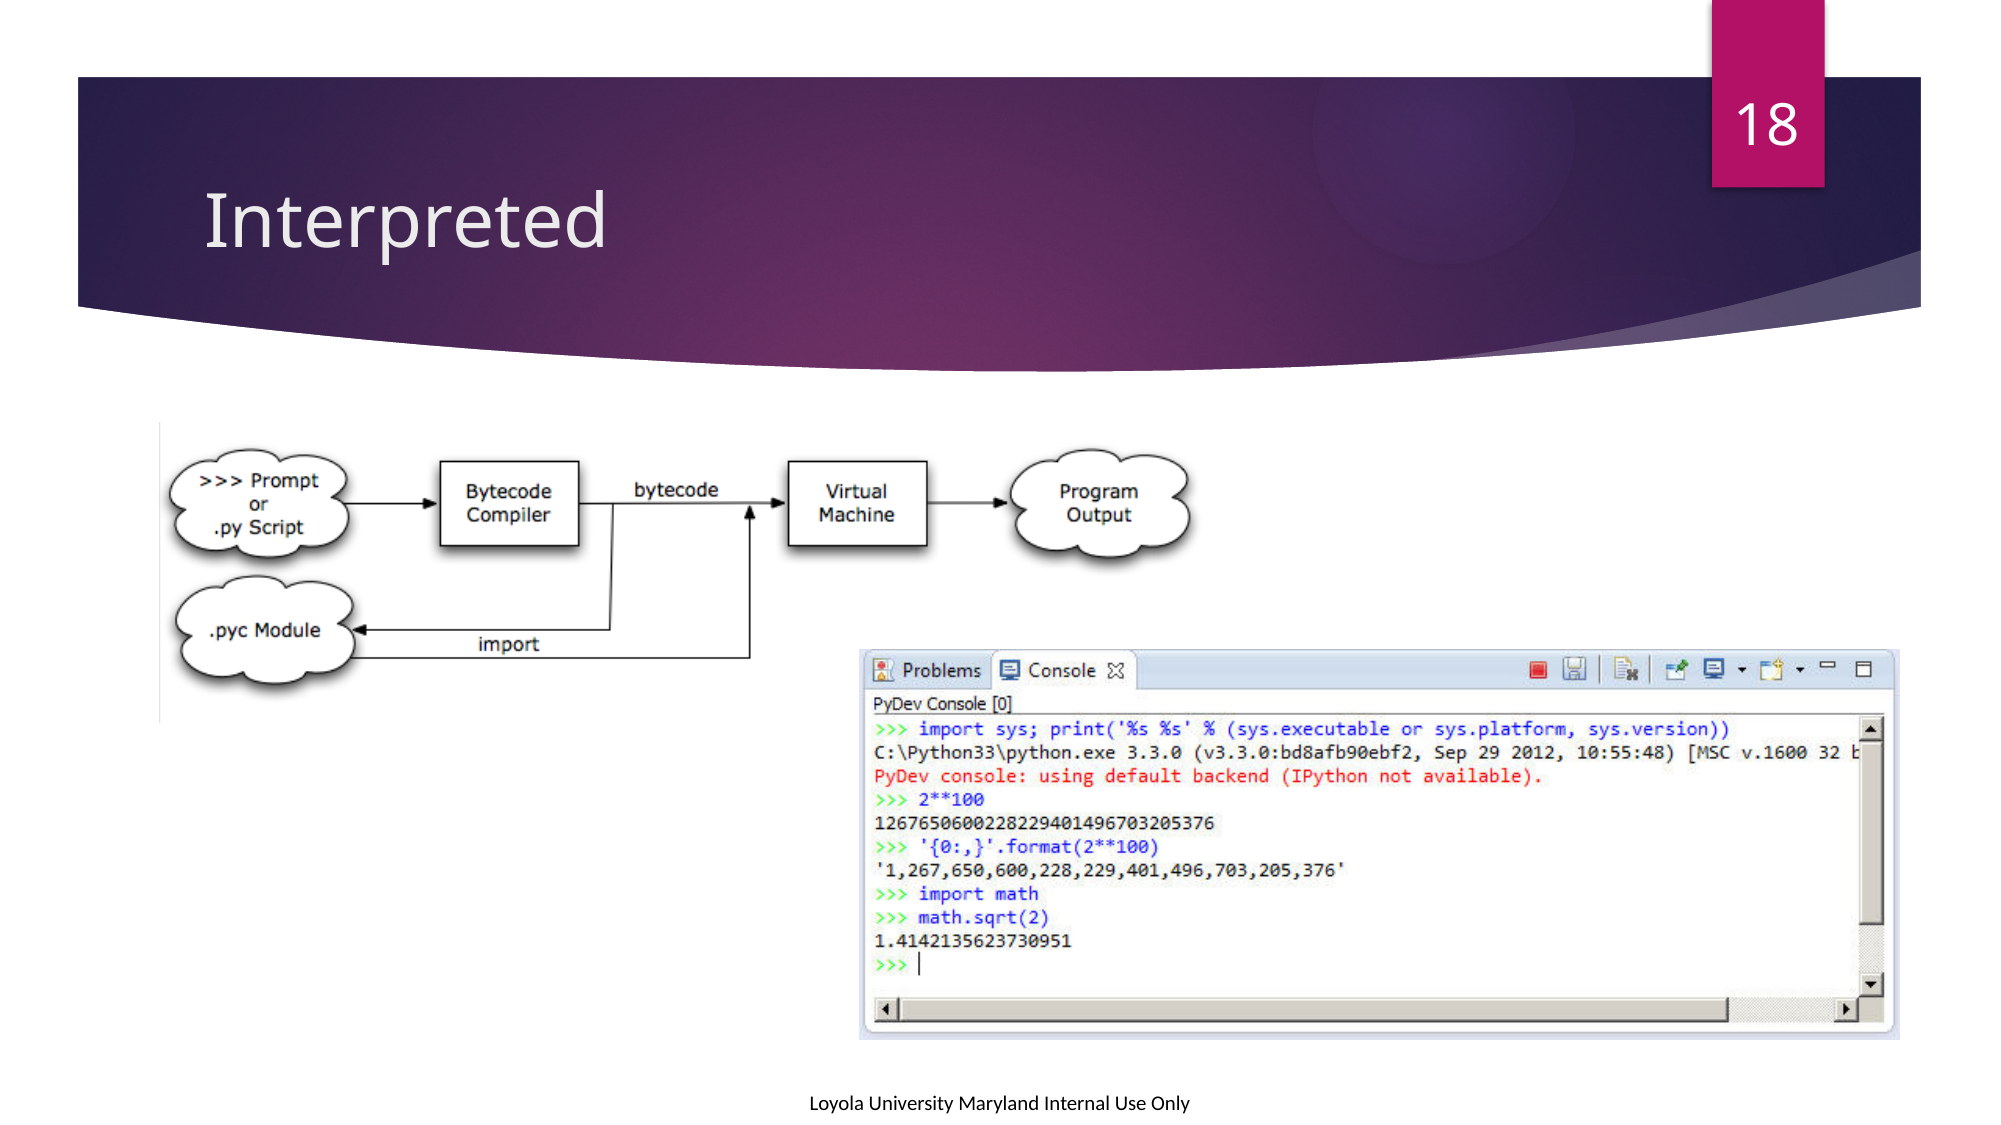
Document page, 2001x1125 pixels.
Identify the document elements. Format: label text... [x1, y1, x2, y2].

title Interpreted [189, 159, 1627, 276]
slide_number 18 [1698, 48, 1836, 175]
picture [128, 421, 1900, 1040]
